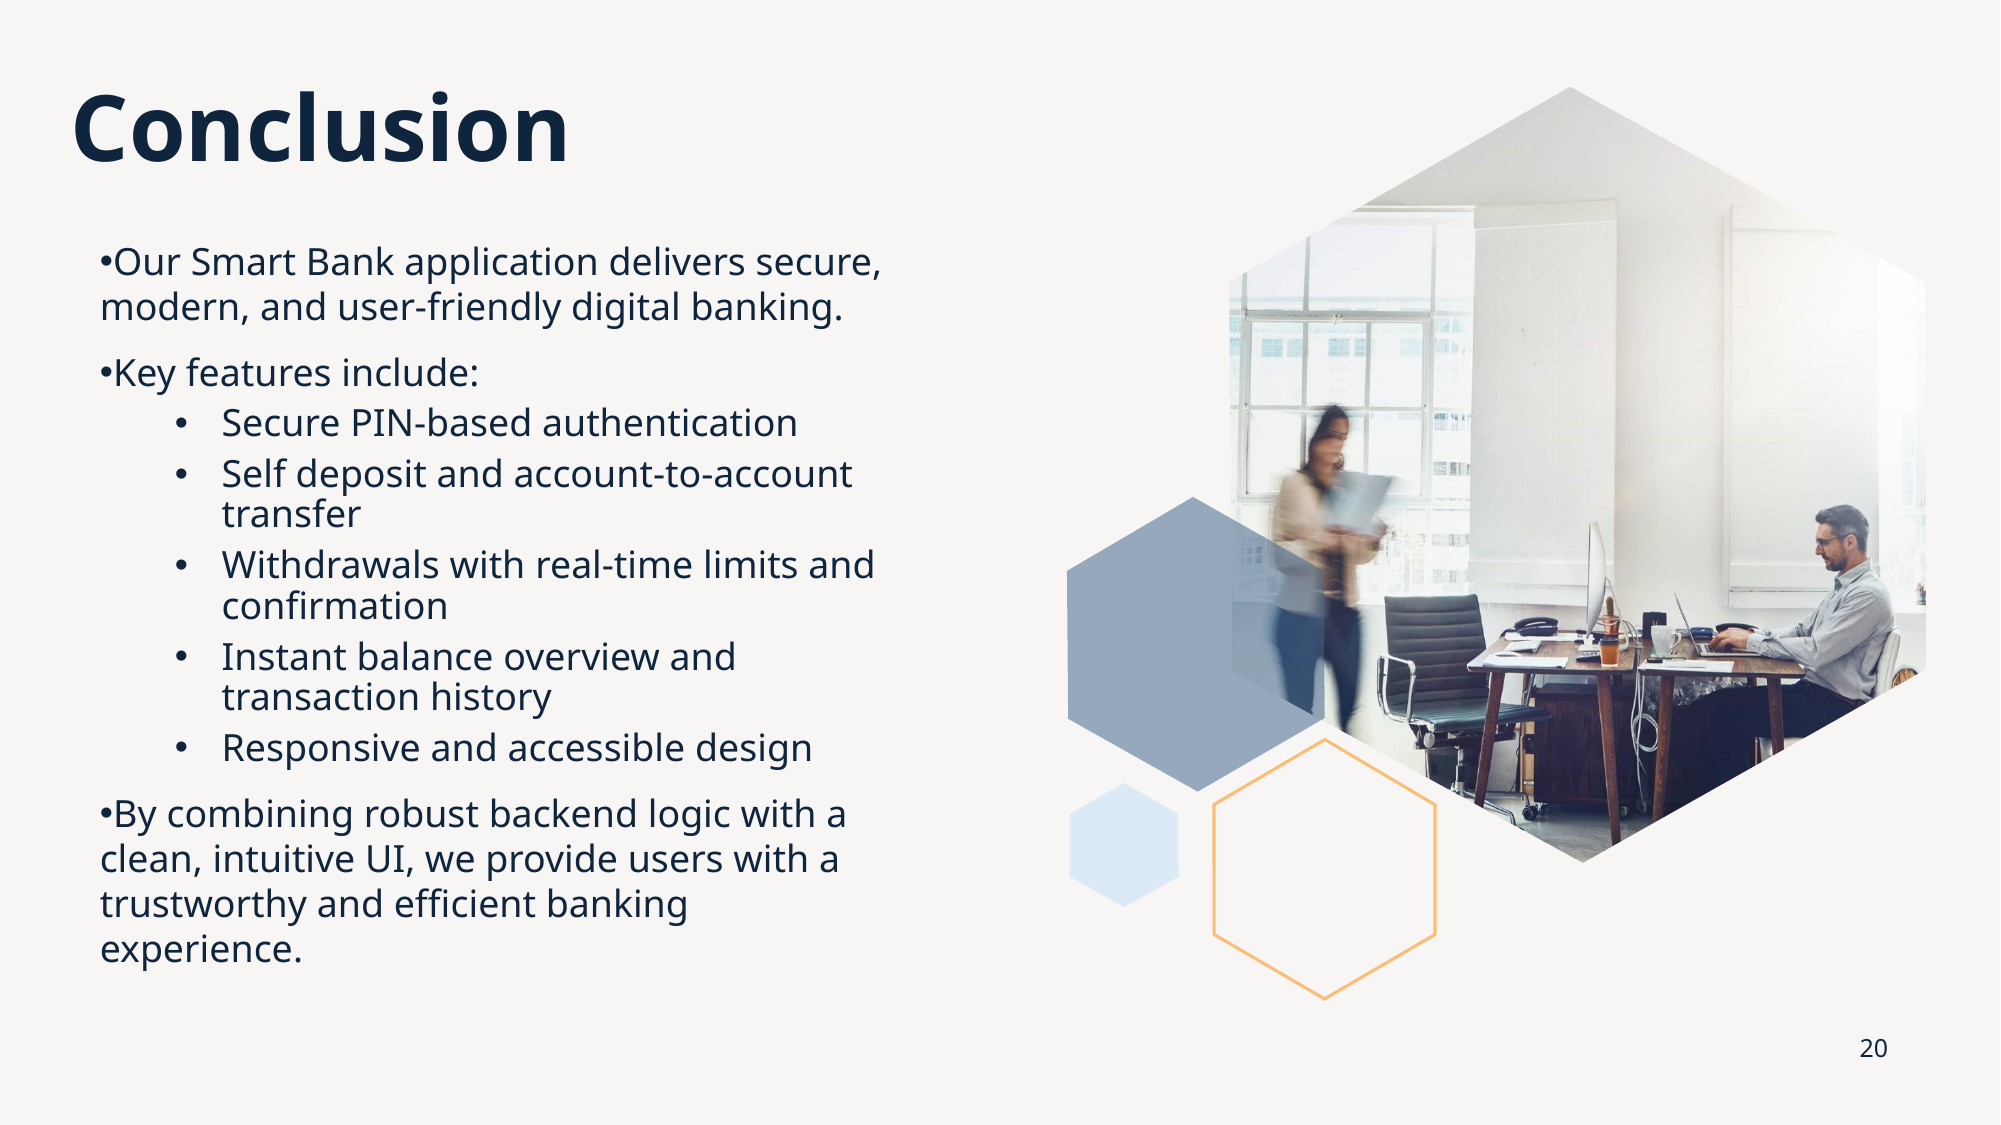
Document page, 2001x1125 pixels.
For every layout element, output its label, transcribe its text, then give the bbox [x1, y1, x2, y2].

title Conclusion [55, 74, 1668, 292]
picture [1066, 86, 1927, 863]
list Our Smart Bank application delivers secure, modern, and user-friendly digital banking. Key features include: Secure PIN-based authentication Self deposit and account-to-account transfer Withdrawals with real-time limits and confirmation Instant balance overview and transaction history Responsive and accessible design By combining robust backend logic with a clean, intuitive UI, we provide users with a trustworthy and efficient banking experience. [84, 230, 899, 863]
slide_number 20 [1836, 1020, 1912, 1080]
